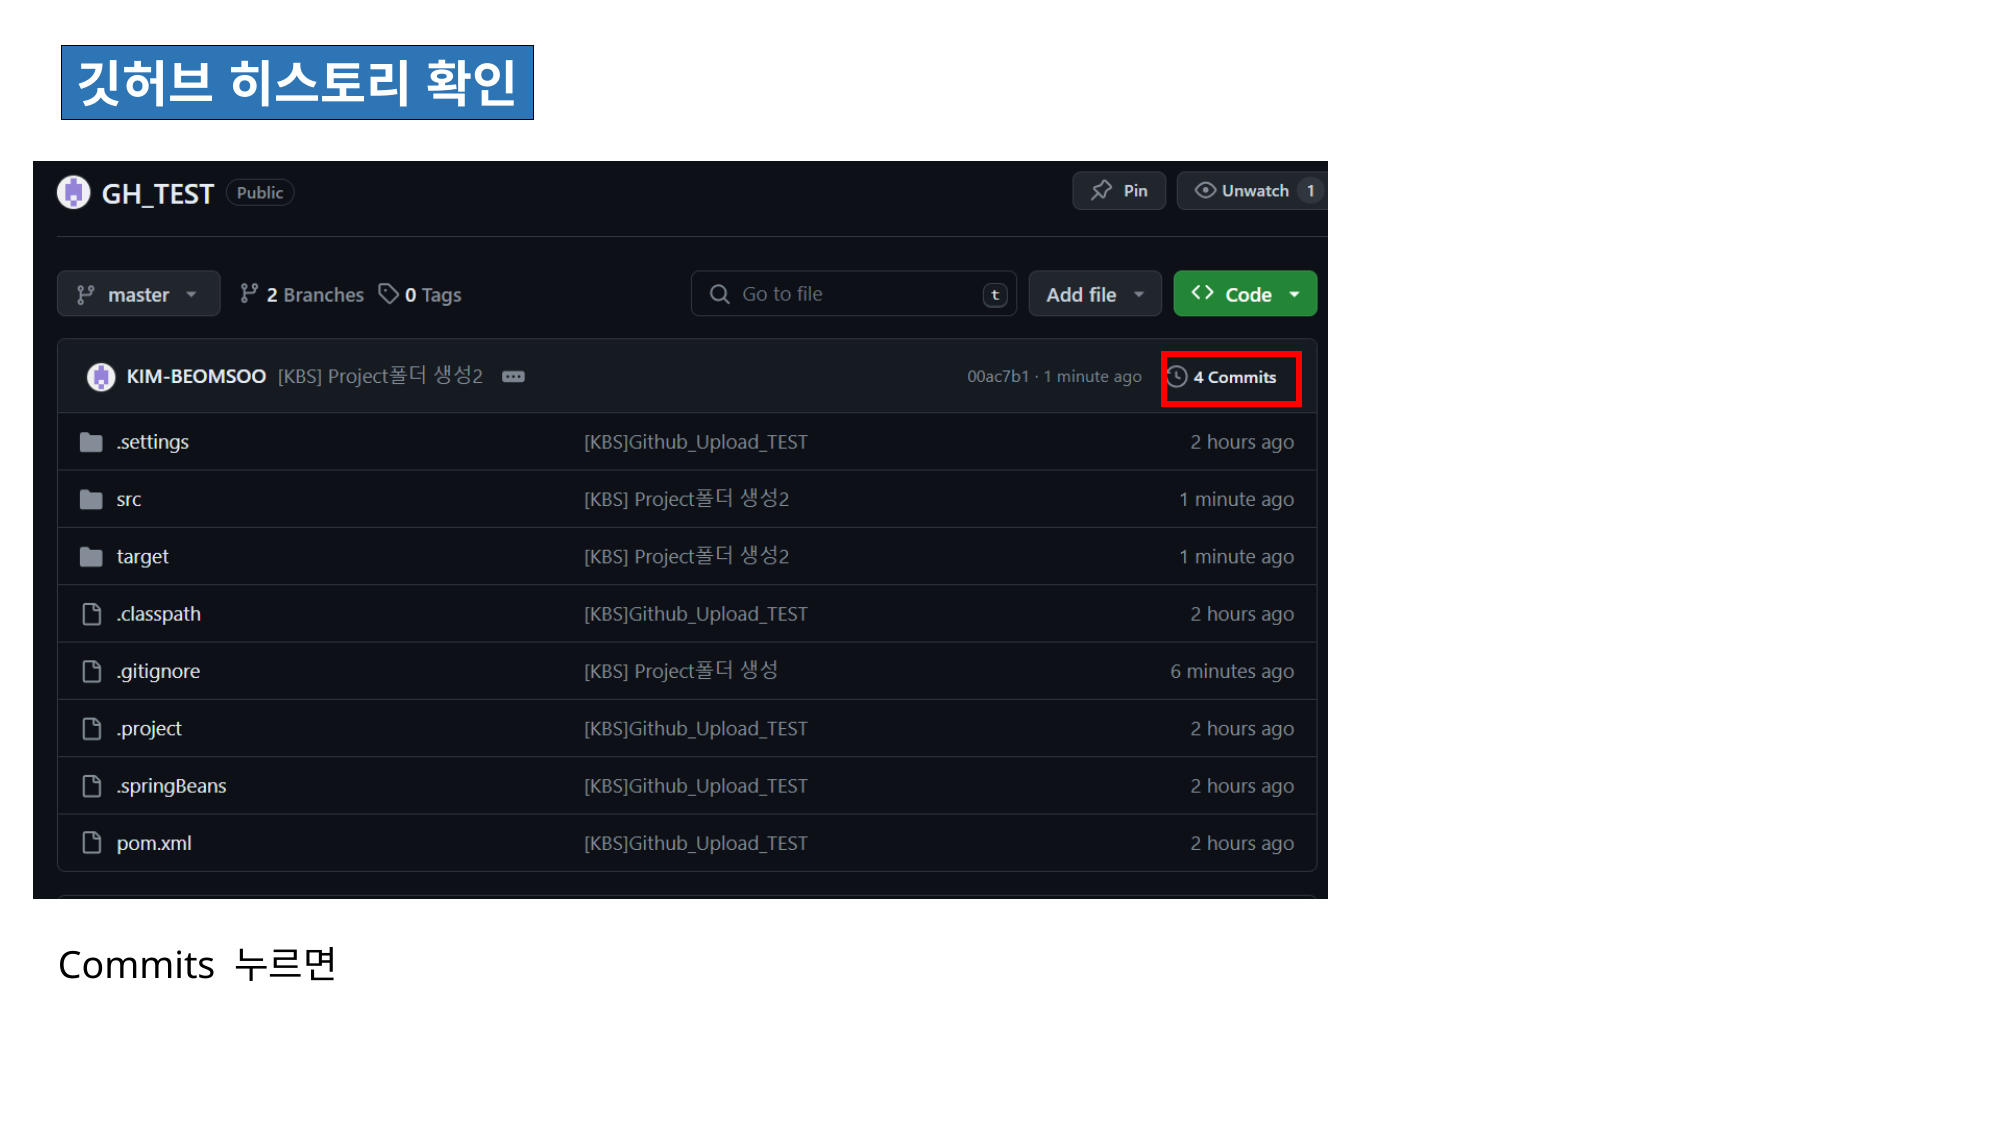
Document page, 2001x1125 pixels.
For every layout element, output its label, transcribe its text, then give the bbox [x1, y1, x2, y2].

text_box Commits 누르면 [43, 933, 353, 993]
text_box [33, 161, 1328, 899]
text_box 깃허브 히스토리 확인 [61, 45, 534, 120]
